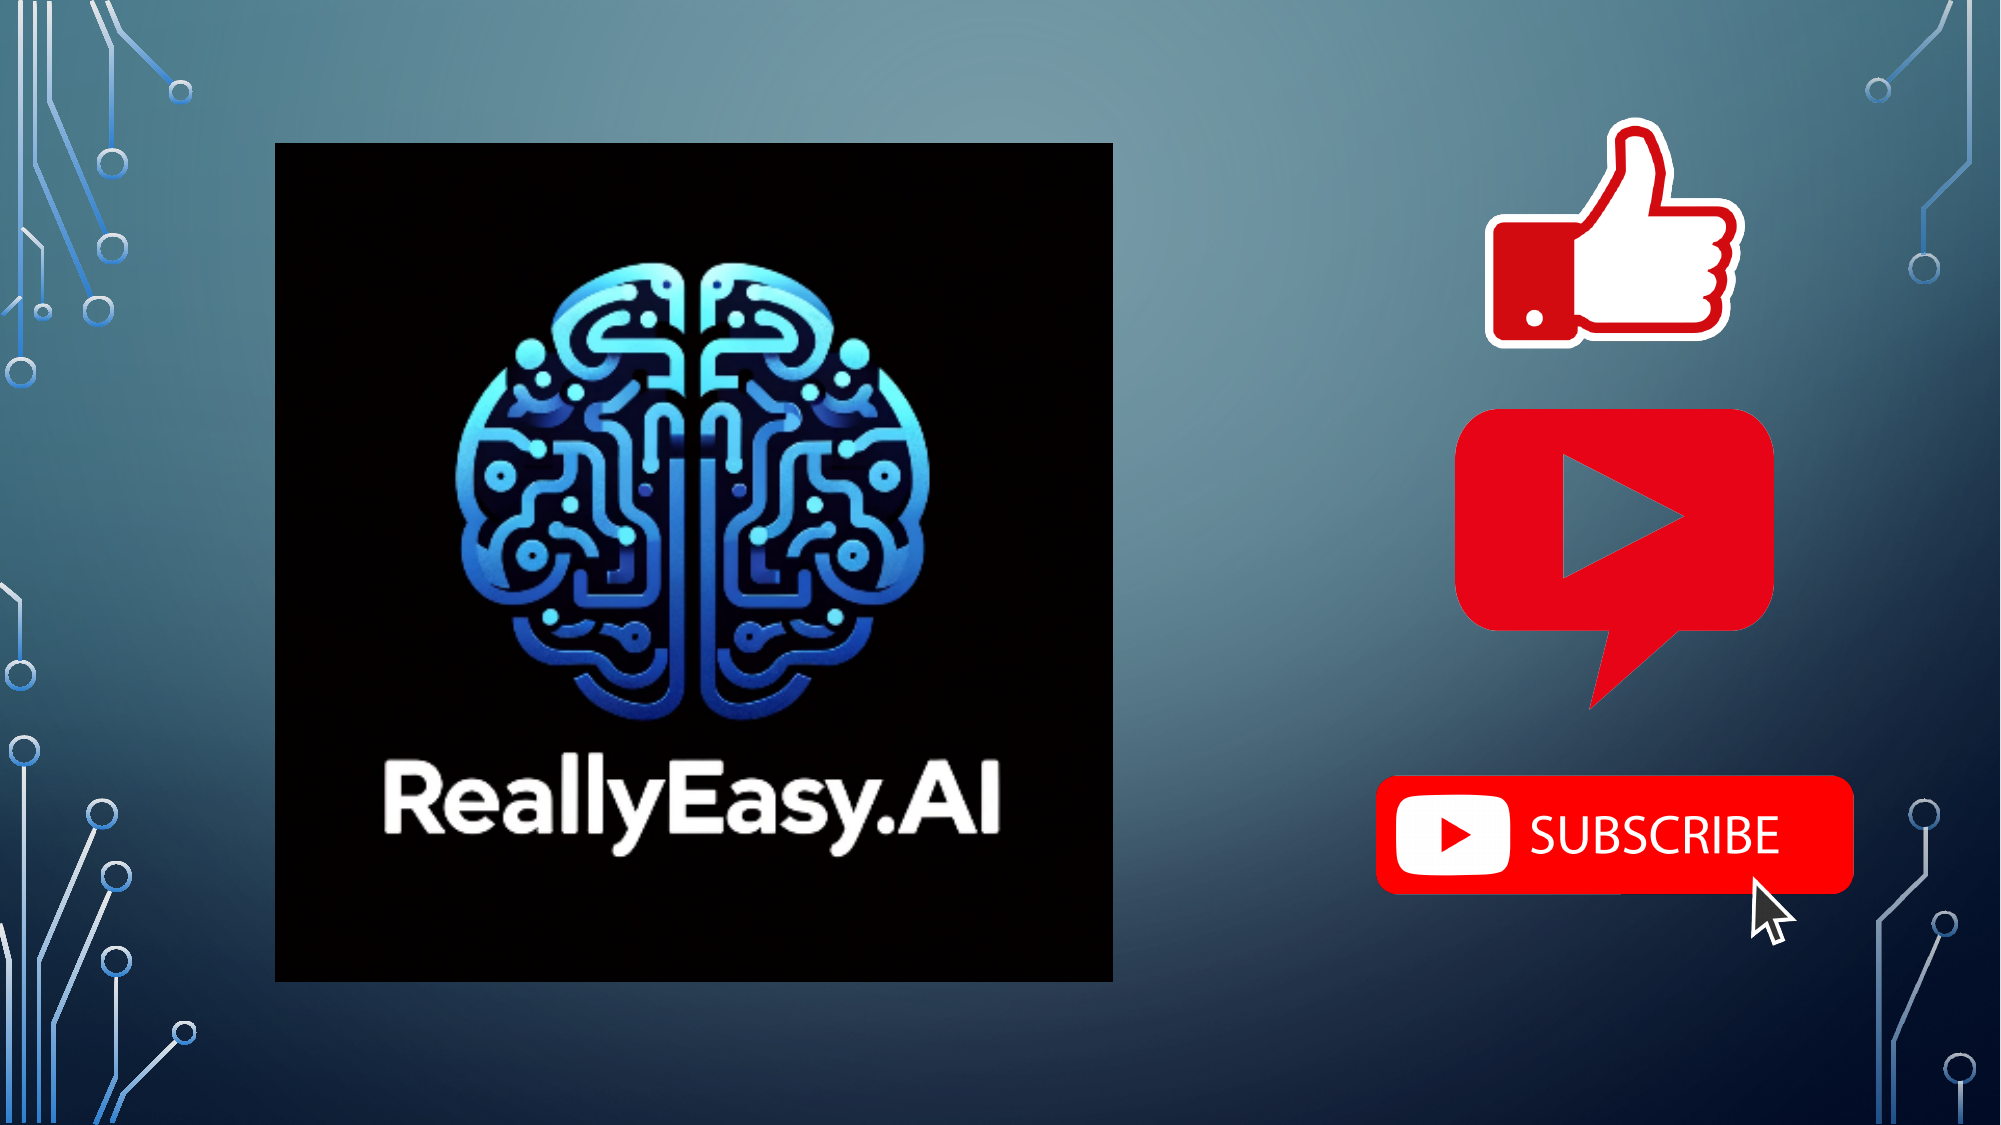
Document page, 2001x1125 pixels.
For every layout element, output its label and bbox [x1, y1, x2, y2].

picture [274, 143, 1113, 982]
text_box [1353, 87, 1877, 1105]
